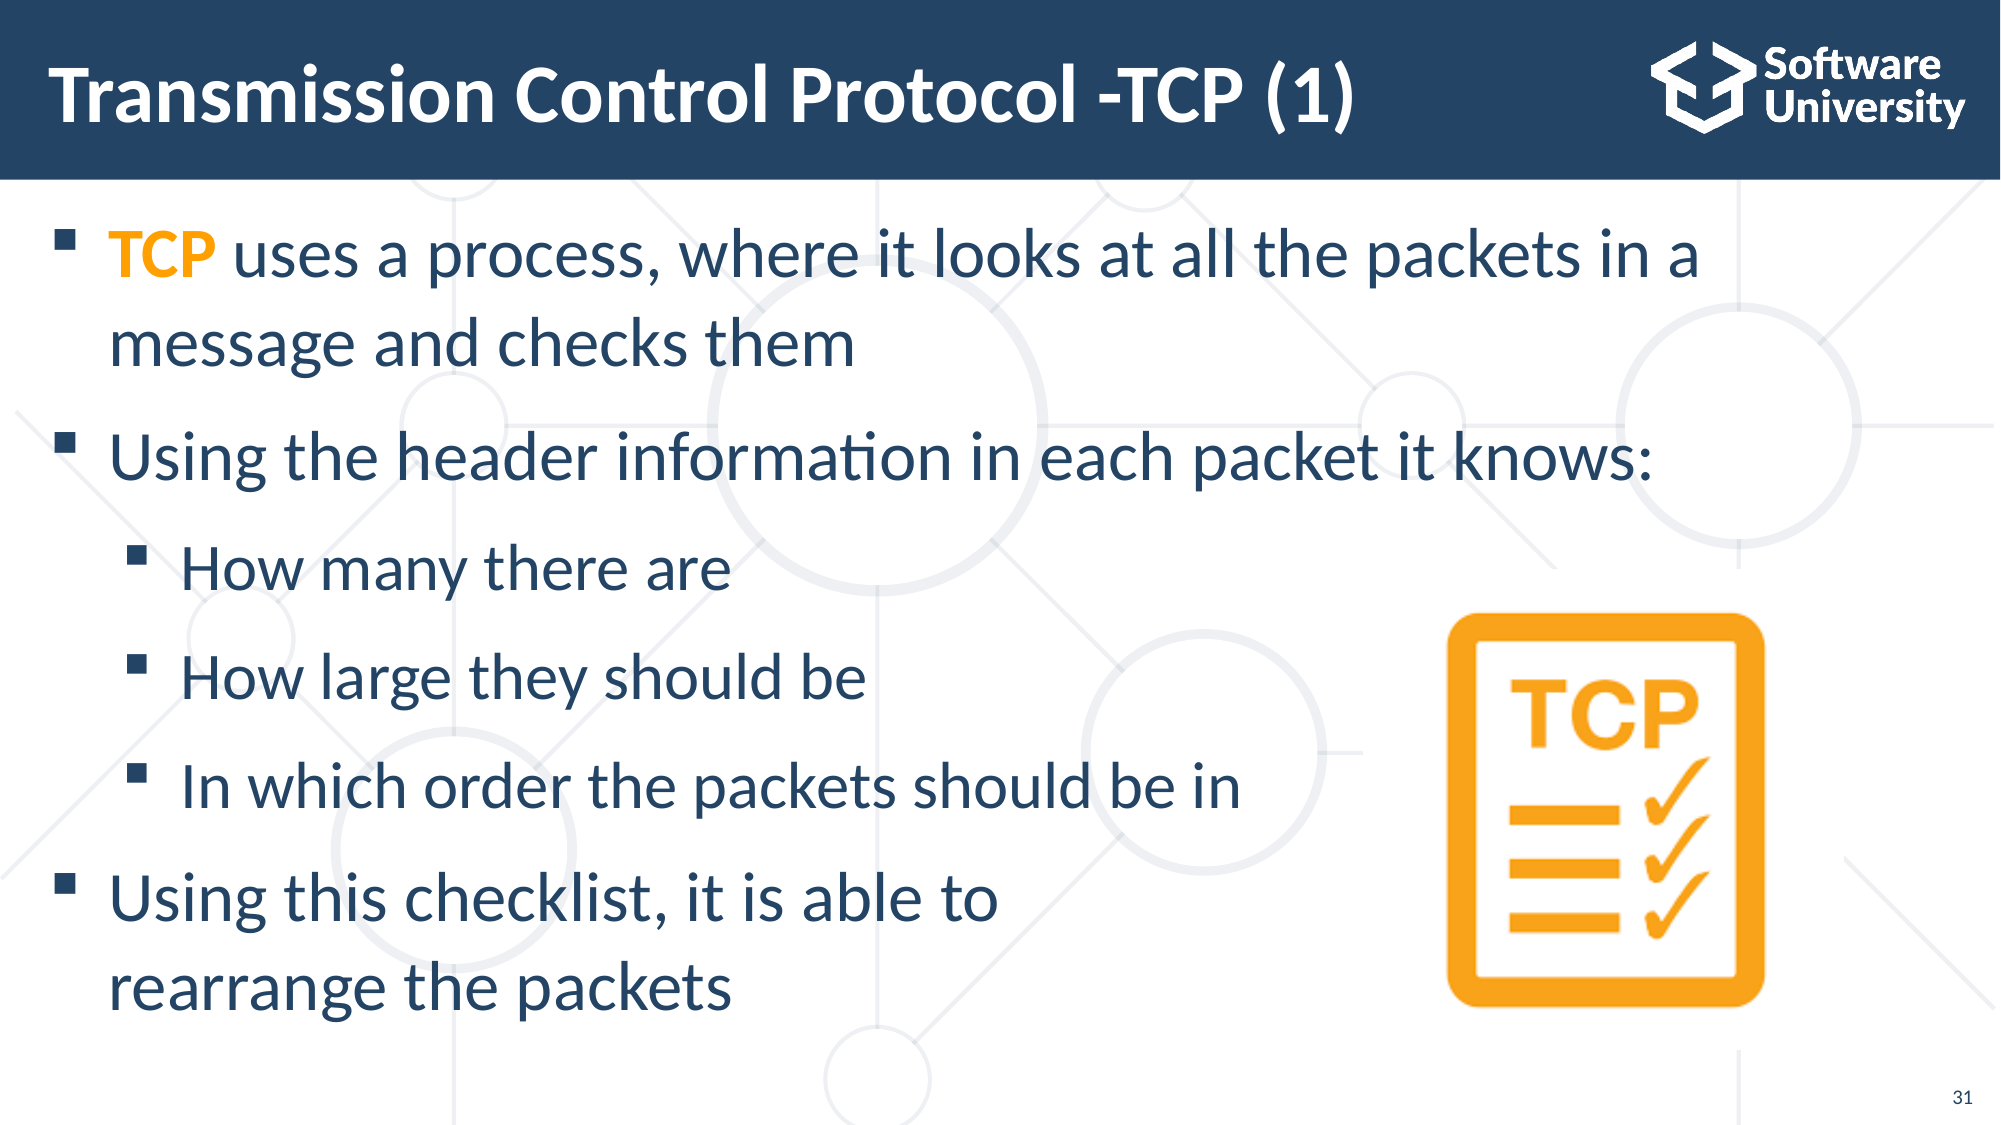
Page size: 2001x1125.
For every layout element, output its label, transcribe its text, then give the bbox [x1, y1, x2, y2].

picture [1362, 568, 1844, 1050]
title Transmission Control Protocol -TCP (1) [31, 16, 1625, 162]
picture [1651, 41, 1966, 134]
list TCP uses a process, where it looks at all the packets in a message and checks them Using the header information in each packet it knows: How many there are How large they should be In which order the packets should be in Using this checklist, it is able to rearrange the packets [31, 196, 1970, 1101]
slide_number 31 [1927, 1067, 1989, 1117]
